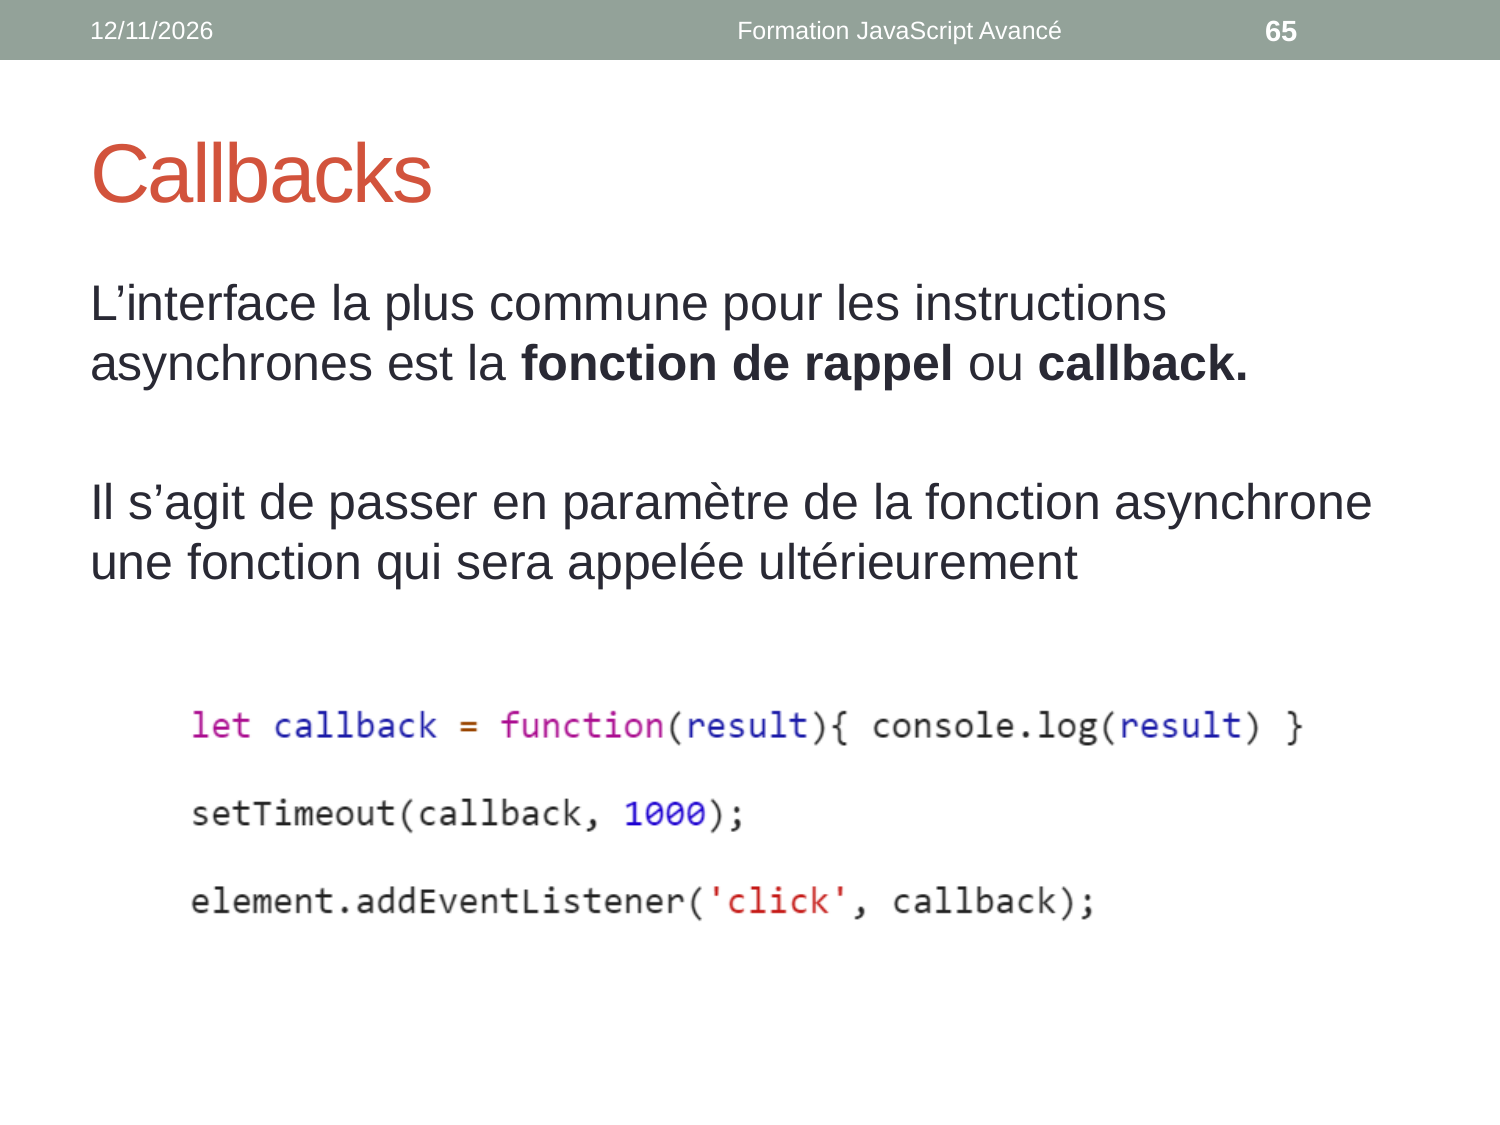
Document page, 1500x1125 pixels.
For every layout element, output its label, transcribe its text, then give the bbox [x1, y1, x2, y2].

list L’interface la plus commune pour les instructions asynchrones est la fonction de rappel ou callback. Il s’agit de passer en paramètre de la fonction asynchrone une fonction qui sera appelée ultérieurement [75, 262, 1425, 1063]
slide_number 65 [1250, 3, 1425, 57]
picture [177, 694, 1329, 929]
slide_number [75, 3, 550, 57]
footer Formation JavaScript Avancé [562, 3, 1238, 57]
title Callbacks [75, 87, 1425, 250]
